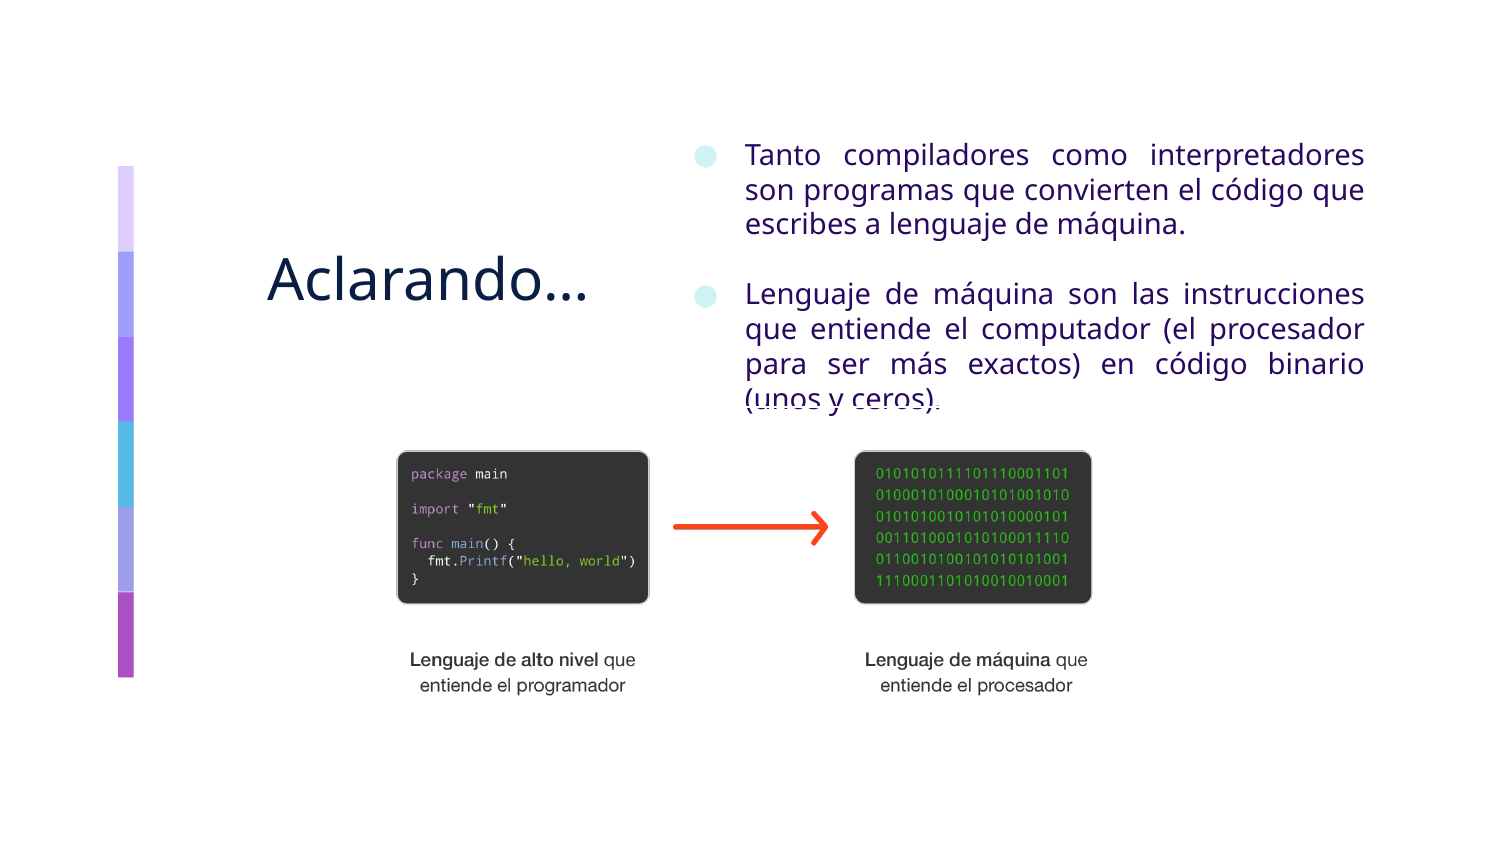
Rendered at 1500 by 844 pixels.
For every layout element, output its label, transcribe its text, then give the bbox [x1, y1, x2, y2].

title Aclarando… [174, 226, 605, 371]
picture [328, 406, 1172, 747]
list Tanto compiladores como interpretadores son programas que convierten el código que escribes a lenguaje de máquina. Lenguaje de máquina son las instrucciones que entiende el computador (el procesador para ser más exactos) en código binario (unos y ceros). [655, 85, 1381, 512]
